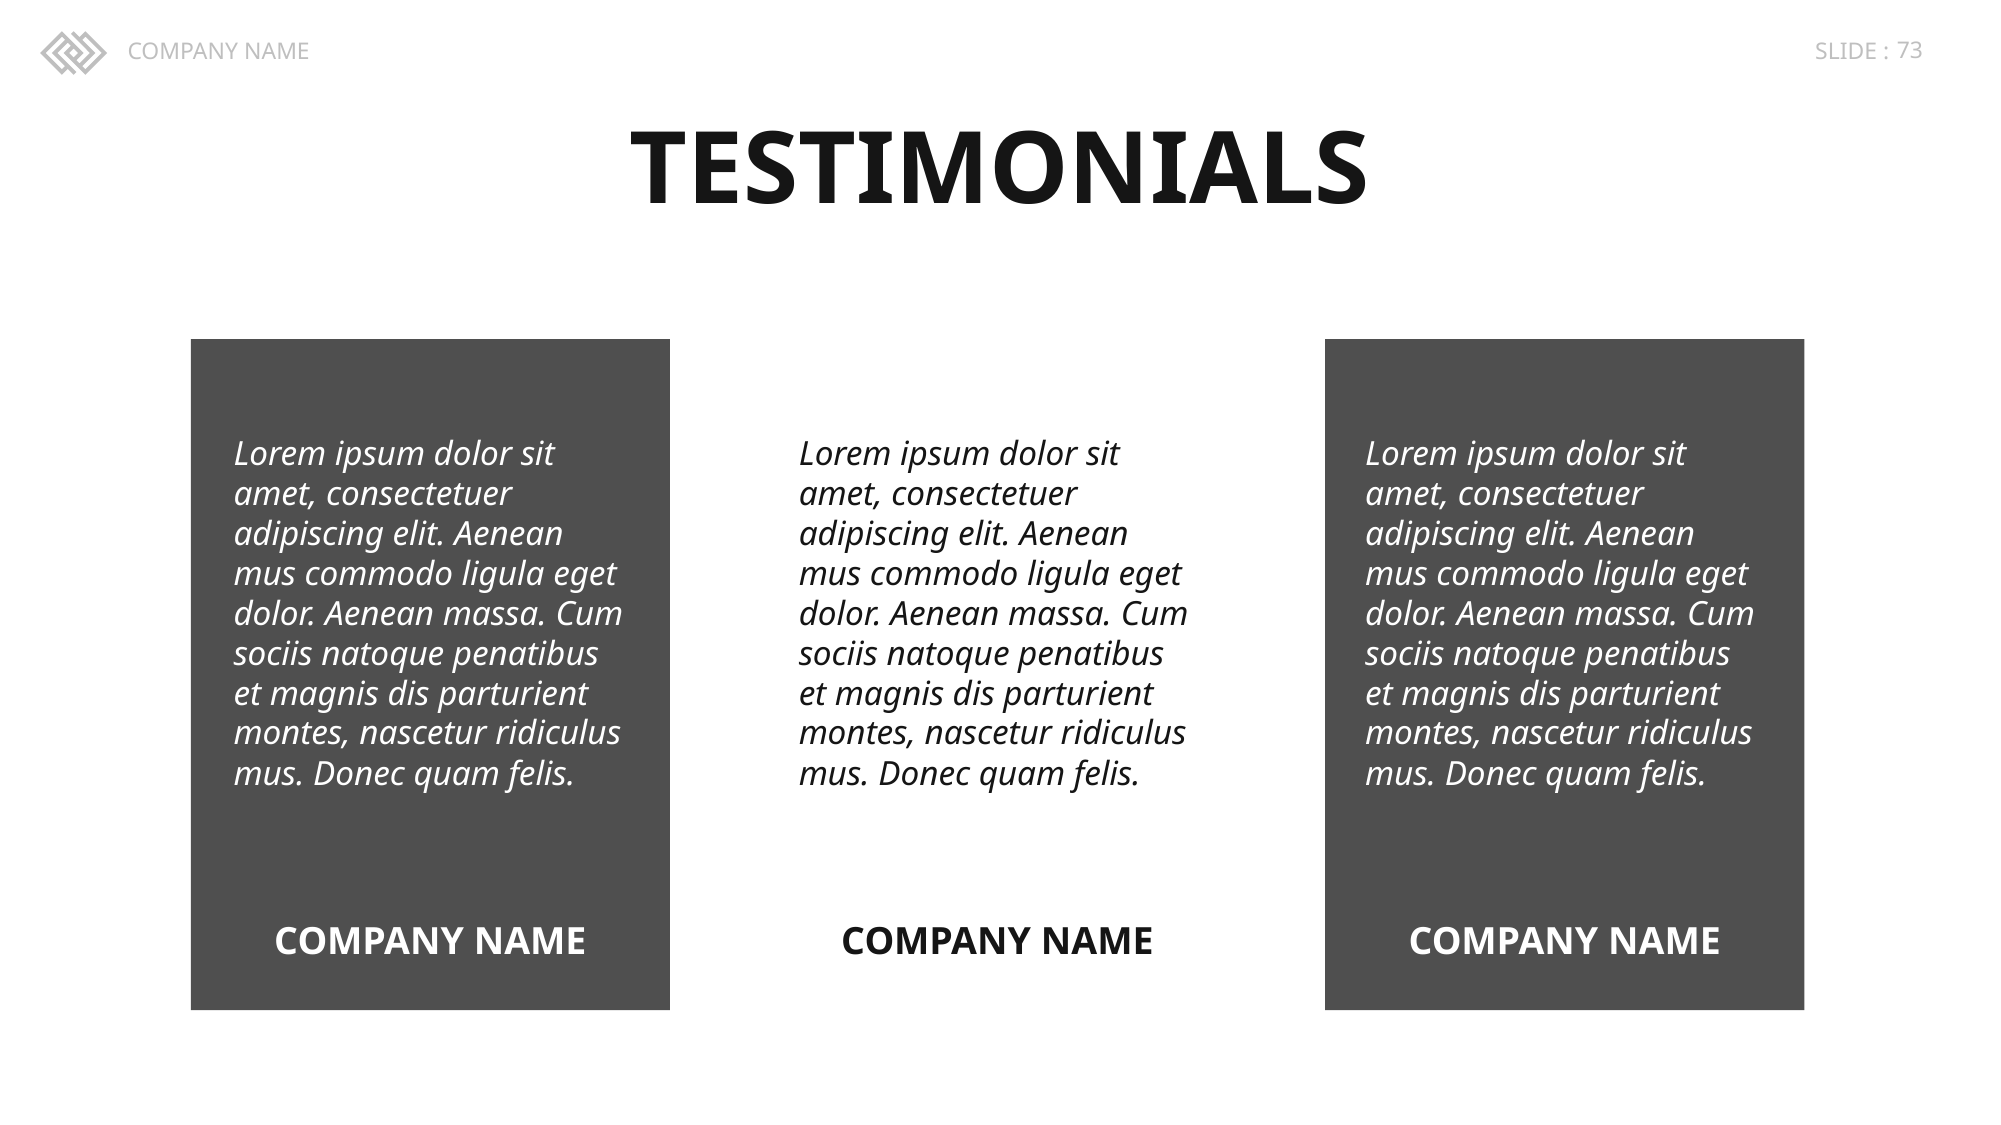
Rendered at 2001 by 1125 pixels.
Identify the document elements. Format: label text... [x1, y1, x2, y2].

picture [1304, 318, 1825, 1032]
picture [170, 318, 691, 1032]
list TESTIMONIALS [99, 113, 1900, 222]
picture [737, 318, 1258, 1032]
